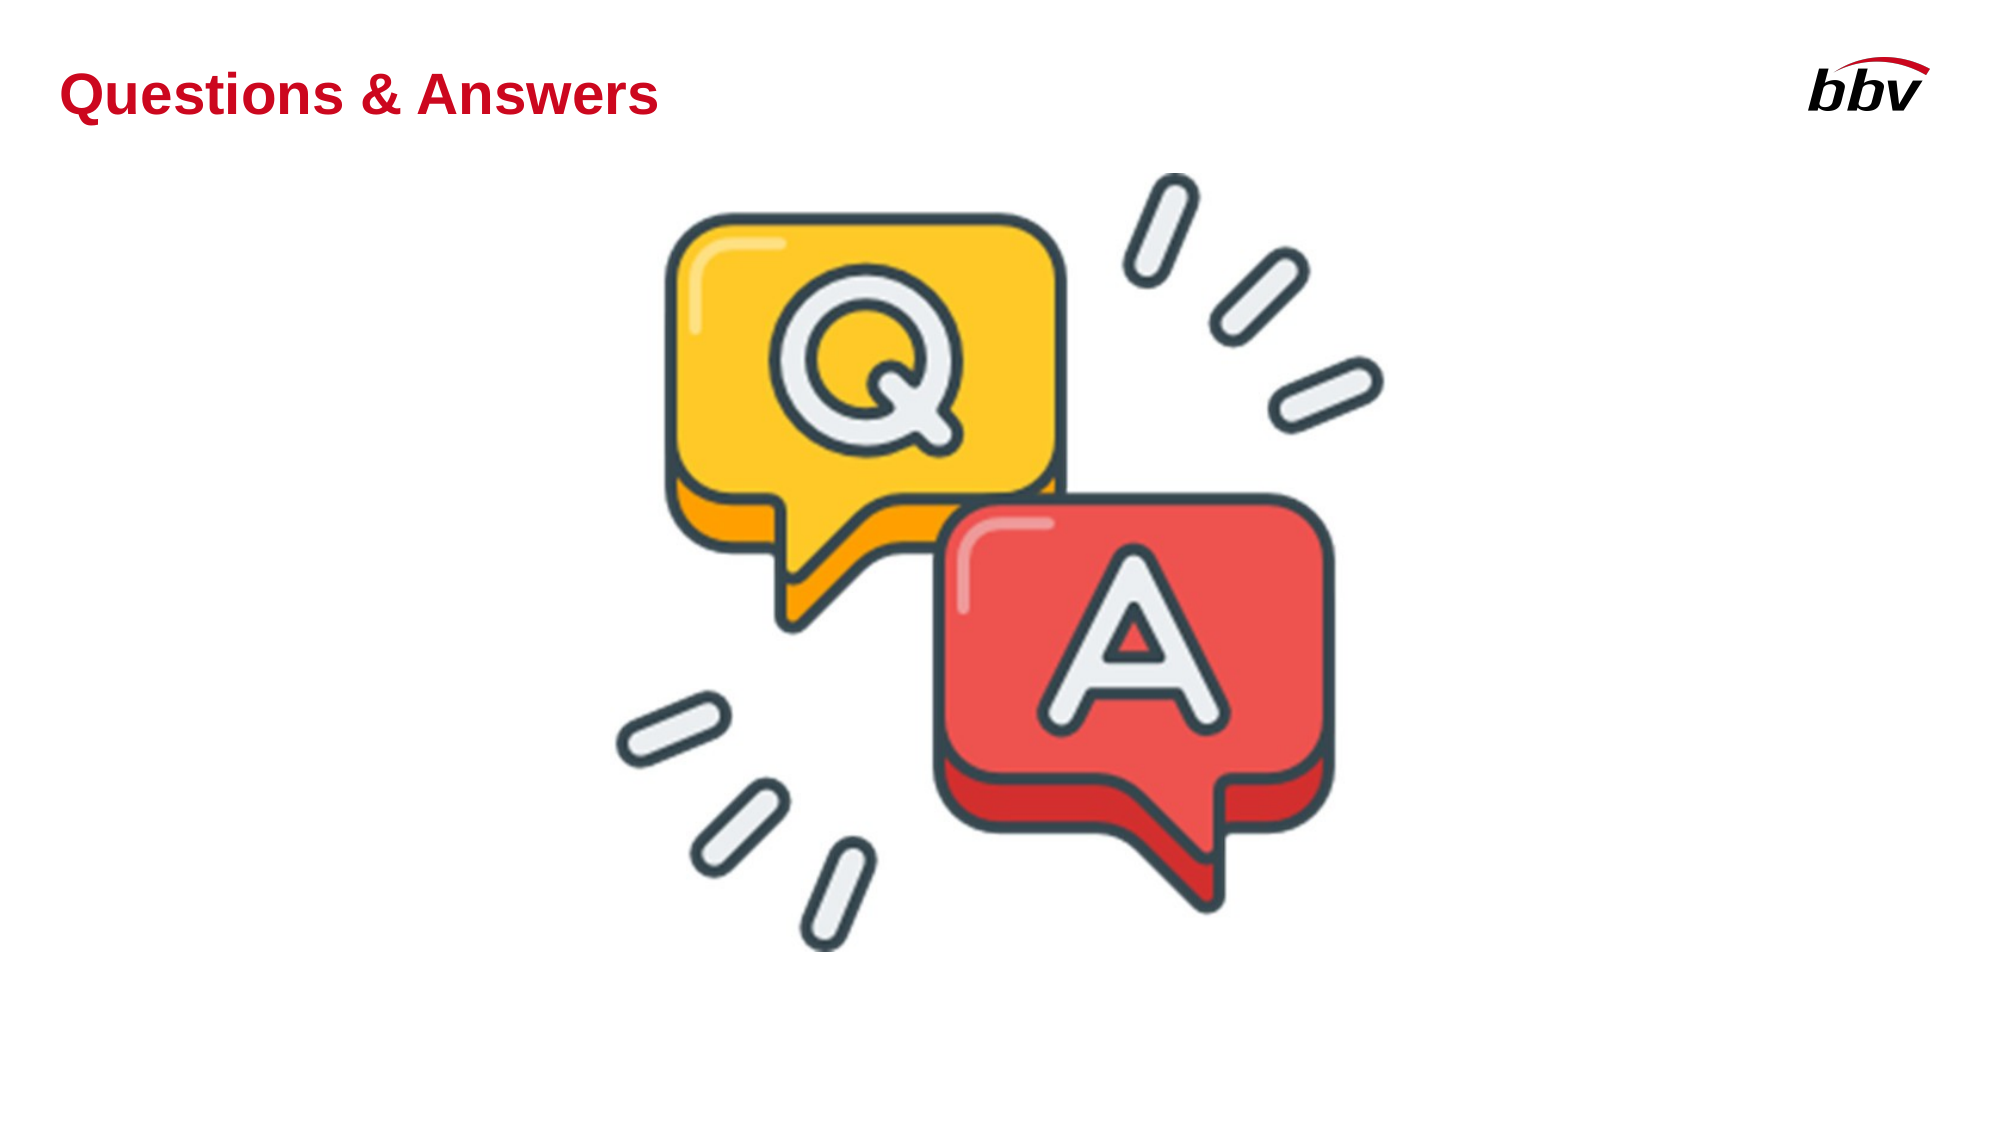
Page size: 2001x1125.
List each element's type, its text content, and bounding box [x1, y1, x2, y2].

picture [1808, 57, 1930, 111]
picture [609, 172, 1391, 953]
title Questions & Answers [59, 17, 758, 165]
